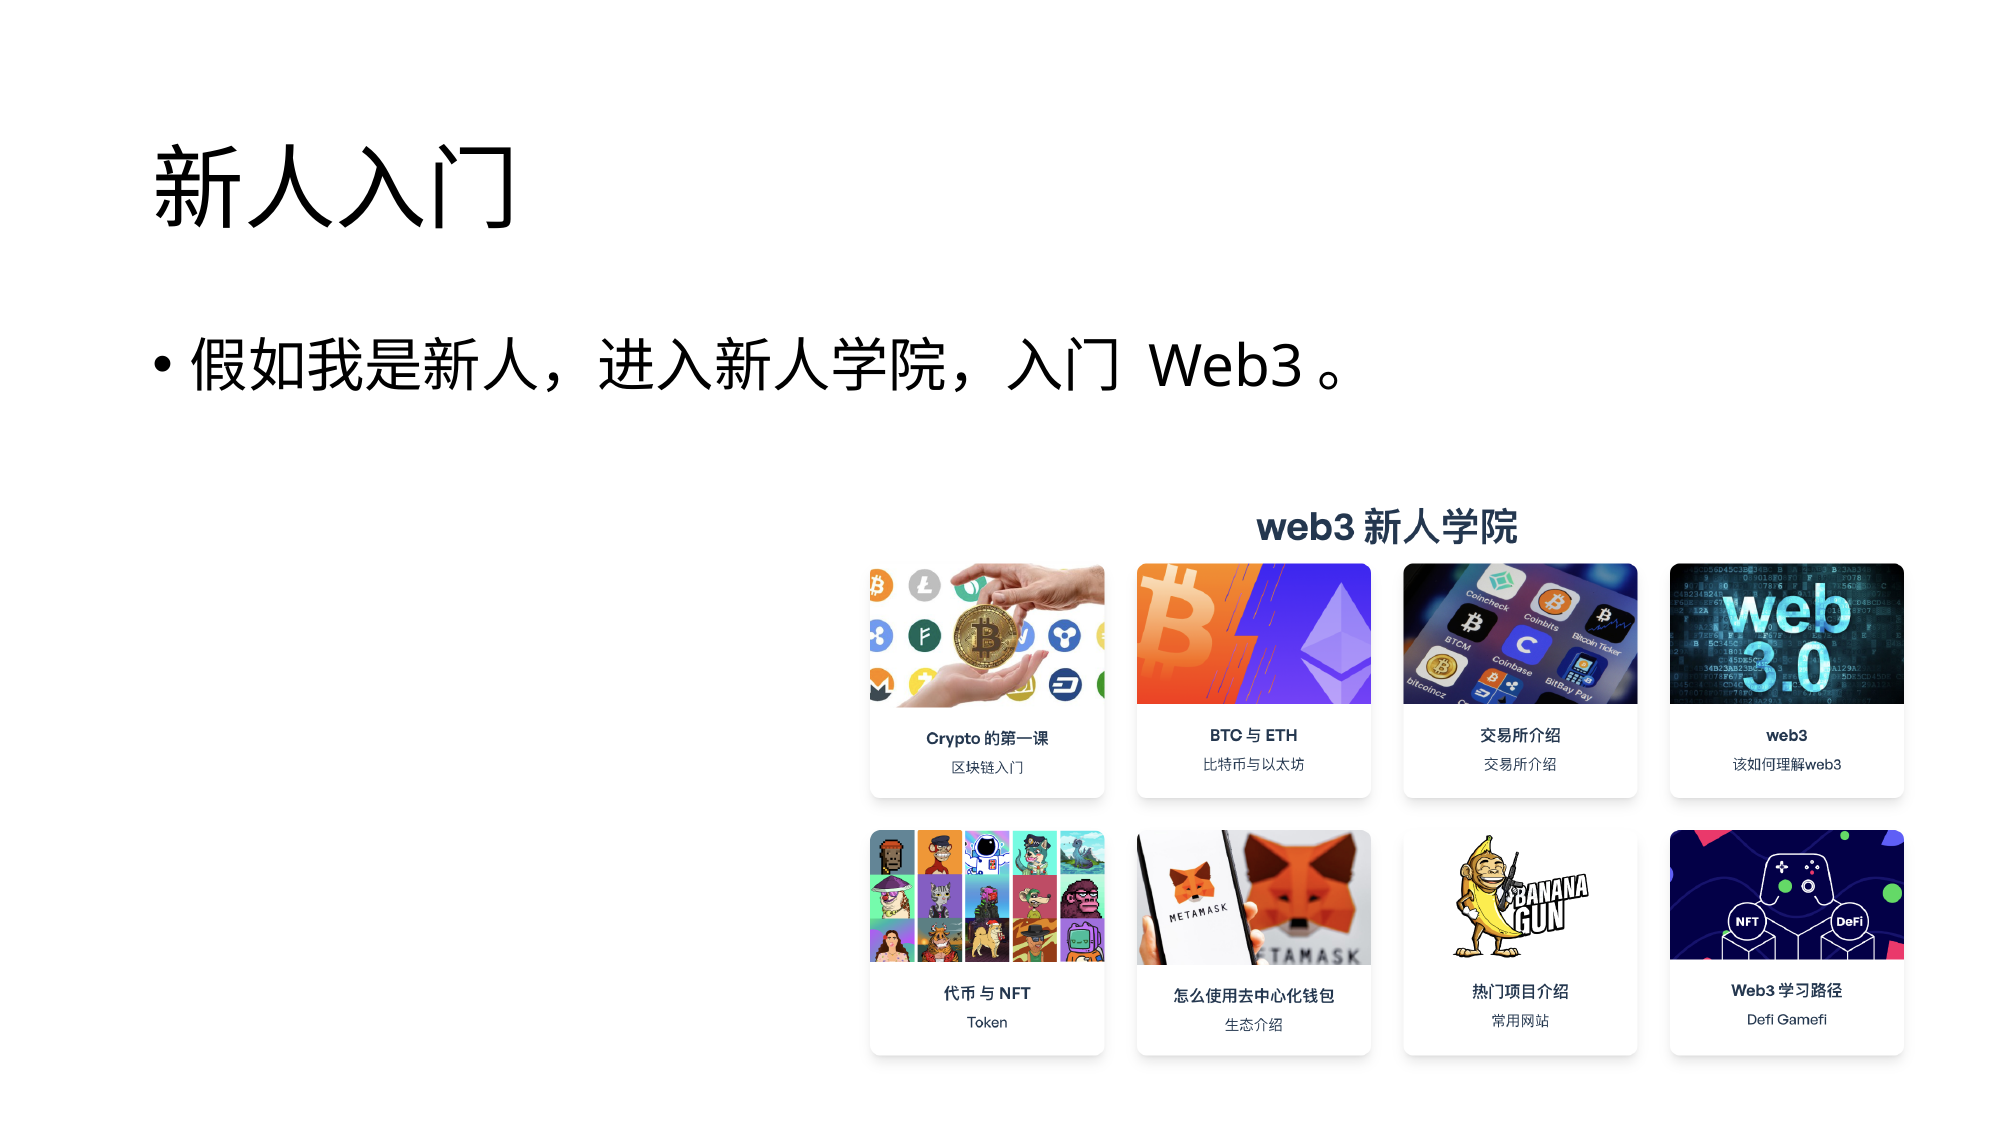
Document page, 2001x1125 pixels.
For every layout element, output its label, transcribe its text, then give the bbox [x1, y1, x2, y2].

list 假如我是新人，进入新人学院，入门 Web3。 [137, 299, 1863, 1014]
title 新人入门 [137, 59, 1863, 278]
picture [815, 480, 1948, 1082]
